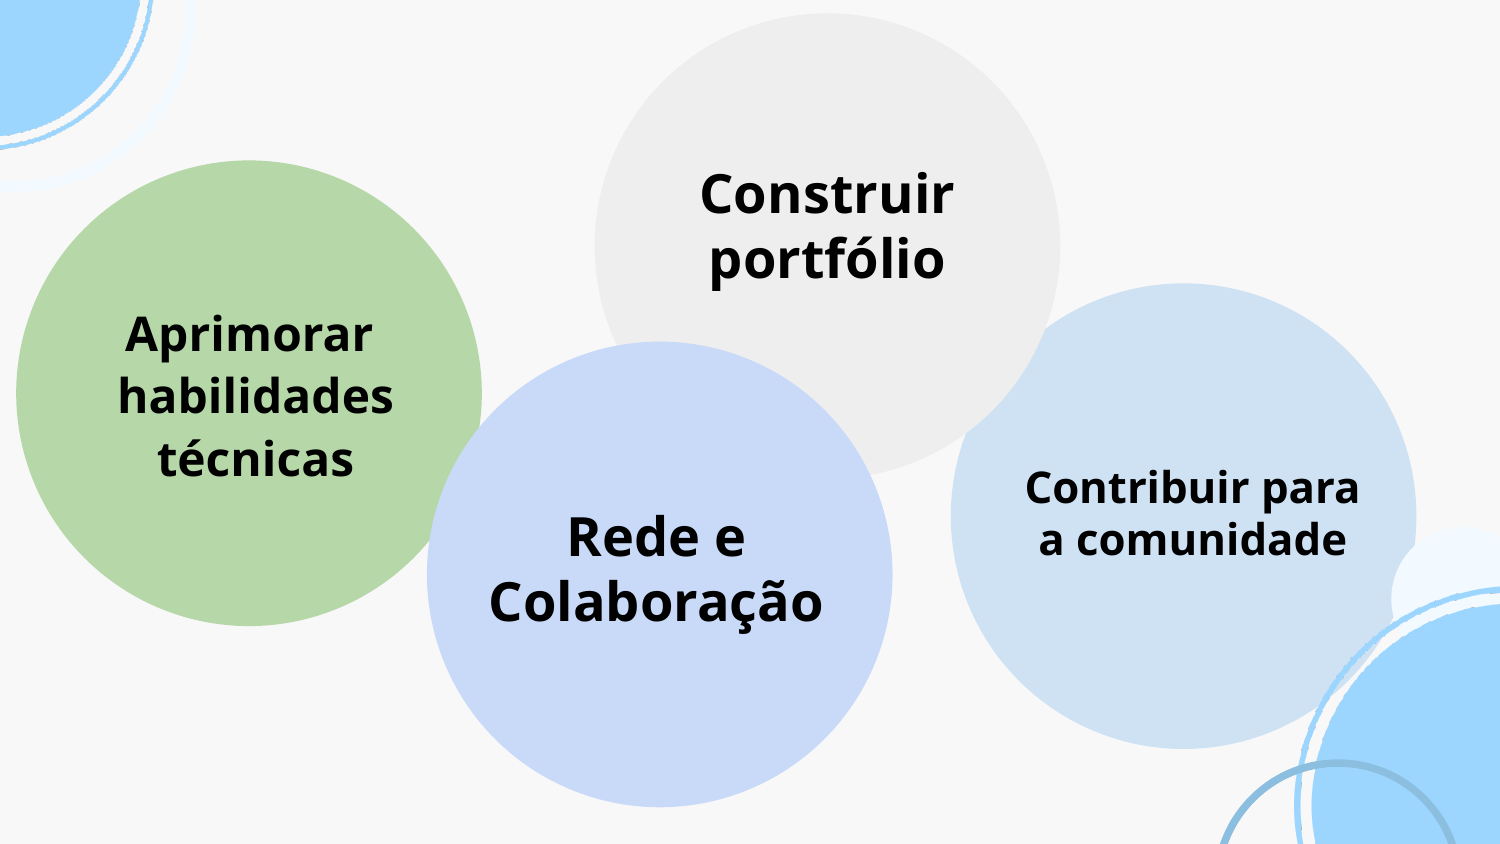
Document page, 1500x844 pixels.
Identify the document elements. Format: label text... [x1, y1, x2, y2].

text_box Construir portfólio [648, 144, 1007, 284]
text_box [426, 341, 893, 808]
text_box [1047, 705, 1208, 749]
text_box [43, 160, 455, 283]
text_box Aprimorar habilidades técnicas [39, 283, 473, 441]
text_box [16, 292, 468, 627]
text_box [473, 329, 482, 434]
text_box Rede e Colaboração [450, 487, 863, 627]
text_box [0, 0, 196, 193]
text_box Contribuir para a comunidade [991, 444, 1395, 705]
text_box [1213, 526, 1500, 844]
text_box [950, 283, 1417, 647]
text_box [594, 13, 1061, 475]
